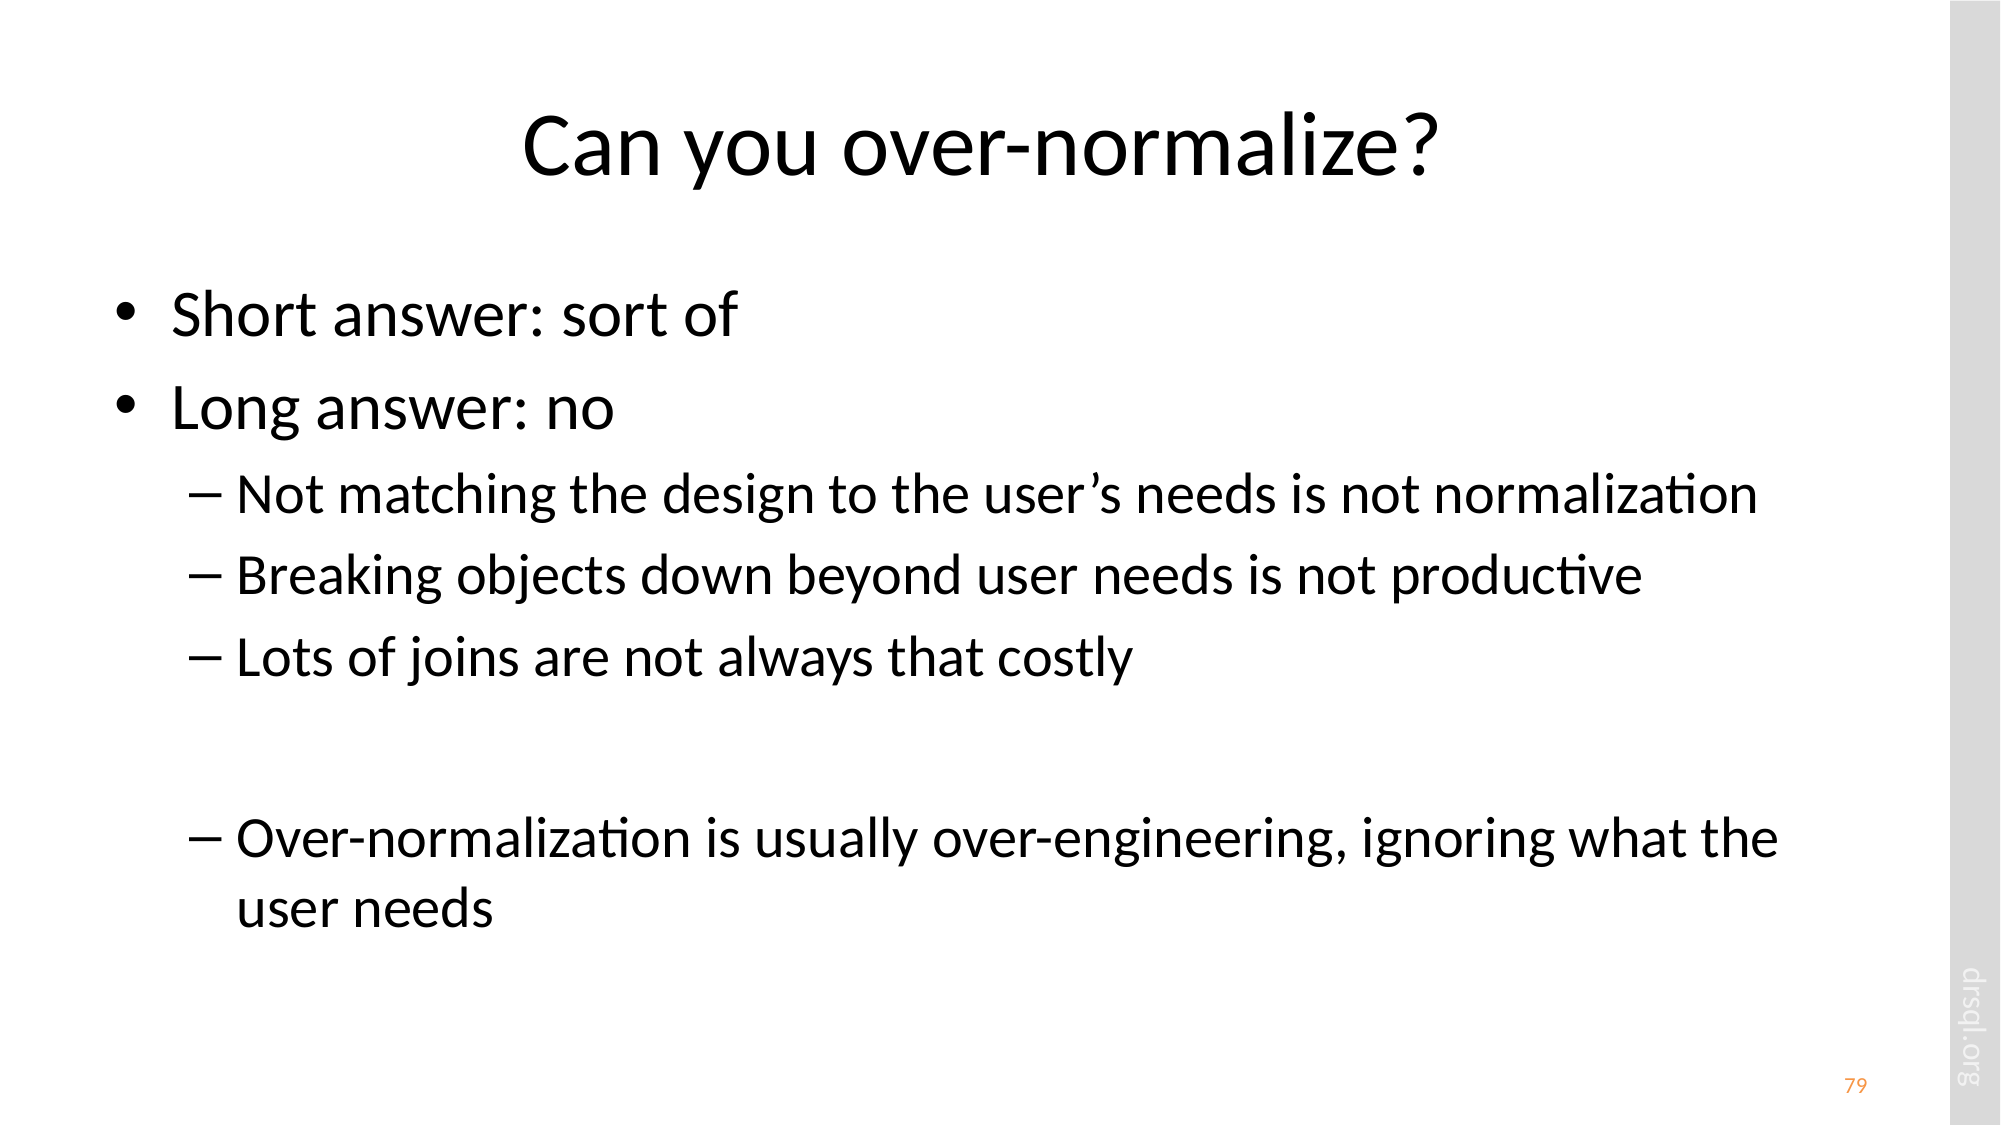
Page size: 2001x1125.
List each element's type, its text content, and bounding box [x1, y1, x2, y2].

title Can you over-normalize? [99, 45, 1867, 233]
list Short answer: sort of Long answer: no Not matching the design to the user’s needs is not normalization Breaking objects down beyond user needs is not productive Lots of joins are not always that costly Over-normalization is usually over-engineering, ignoring what the user needs [99, 262, 1800, 1005]
